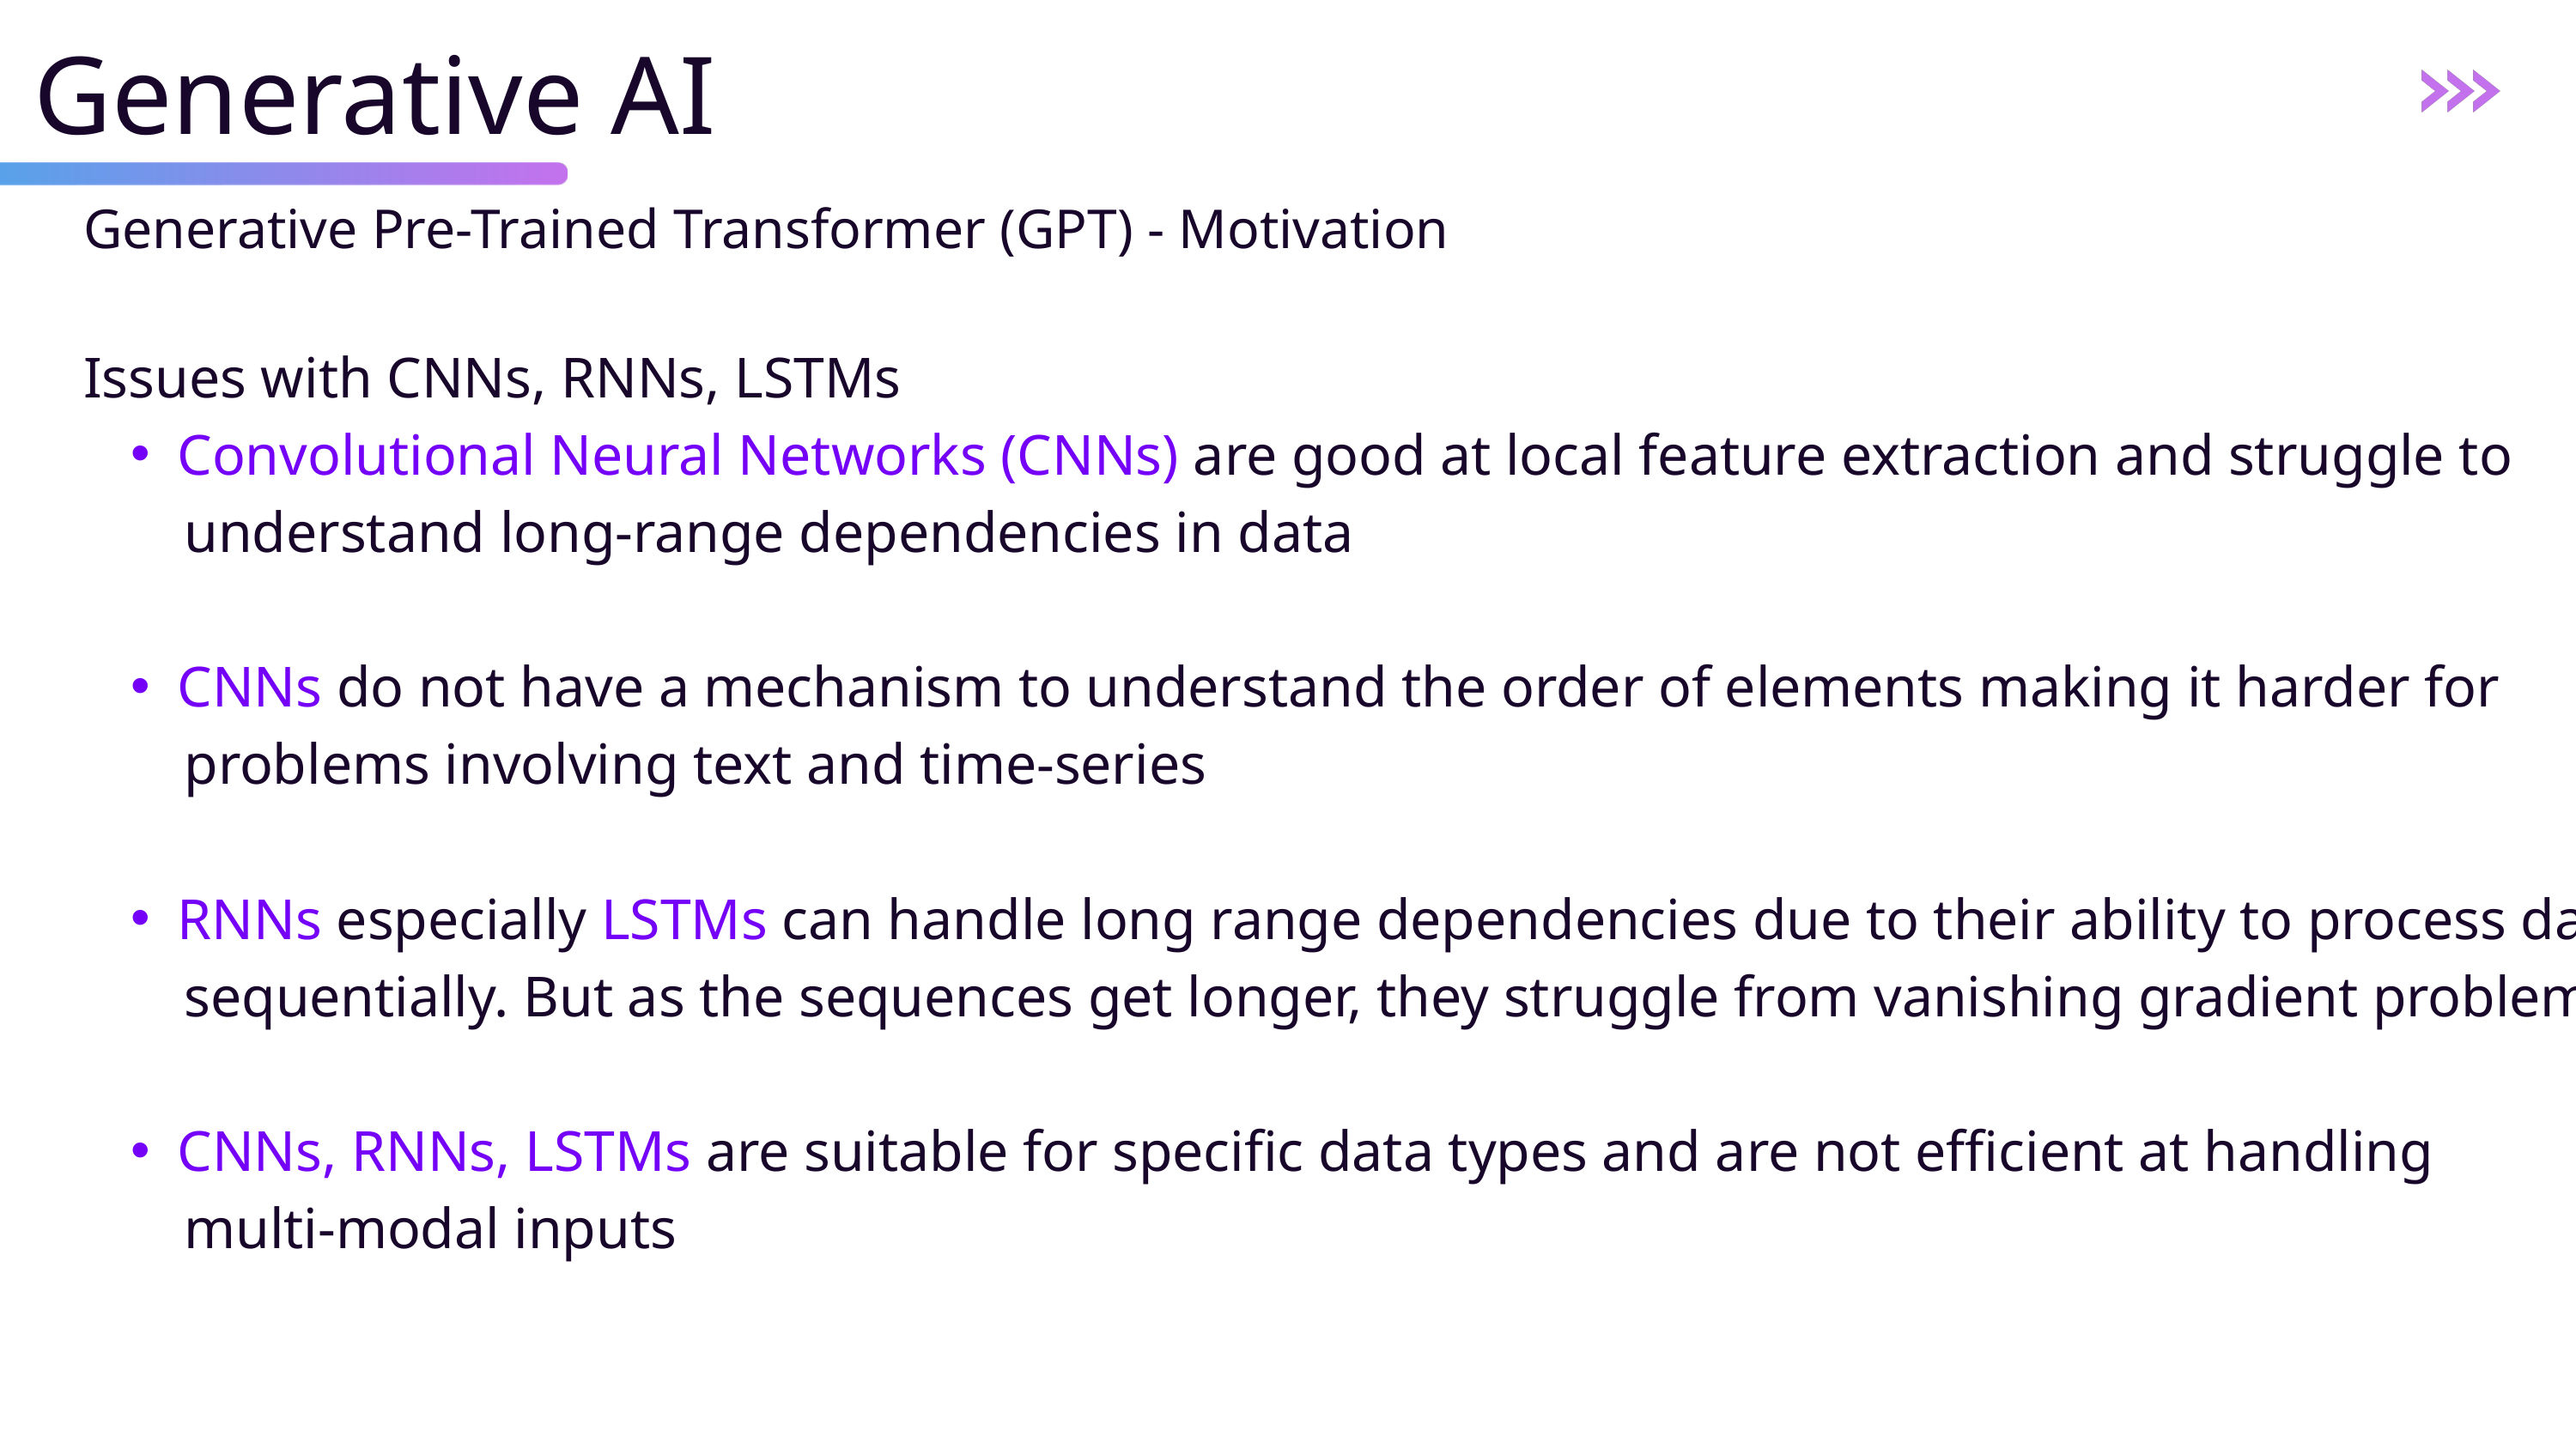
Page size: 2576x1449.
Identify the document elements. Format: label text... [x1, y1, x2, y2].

text_box Issues with CNNs, RNNs, LSTMs Convolutional Neural Networks (CNNs) are good at local feature extraction and struggle to understand long-range dependencies in data CNNs do not have a mechanism to understand the order of elements making it harder for problems involving text and time-series RNNs especially LSTMs can handle long range dependencies due to their ability to process data sequentially. But as the sequences get longer, they struggle from vanishing gradient problems CNNs, RNNs, LSTMs are suitable for specific data types and are not efficient at handling multi-modal inputs [83, 331, 2576, 1260]
text_box [2421, 70, 2500, 112]
text_box [0, 162, 568, 185]
text_box Generative AI [0, 5, 1273, 156]
text_box Generative Pre-Trained Transformer (GPT) - Motivation [83, 184, 1924, 259]
